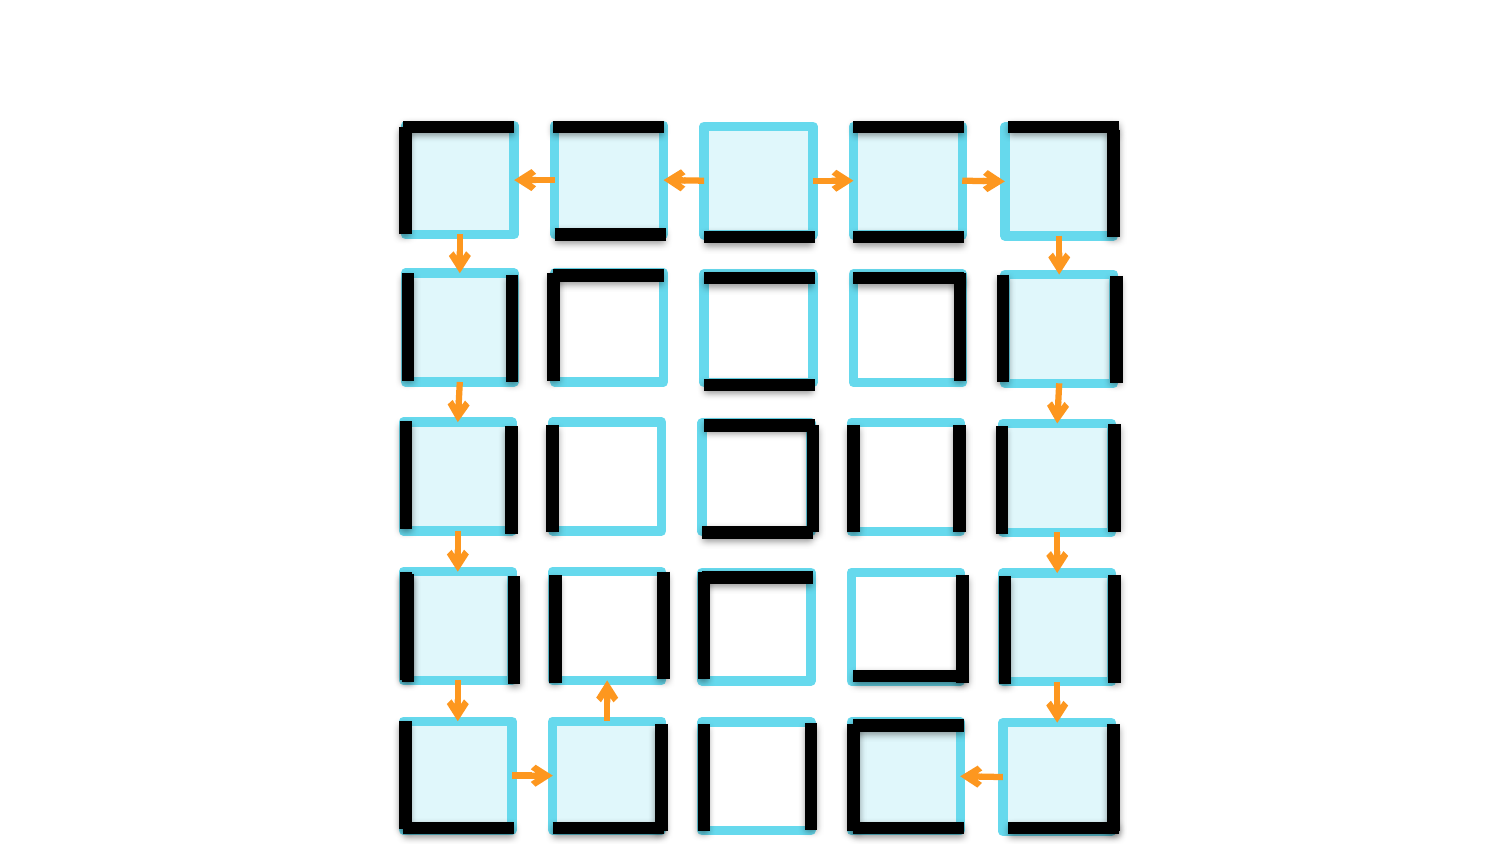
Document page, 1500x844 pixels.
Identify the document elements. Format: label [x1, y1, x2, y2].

text_box [1011, 274, 1112, 384]
text_box [702, 721, 807, 831]
text_box [564, 289, 664, 382]
text_box [416, 273, 507, 382]
text_box [704, 126, 813, 230]
text_box [413, 571, 513, 681]
text_box [415, 140, 515, 235]
text_box [552, 422, 662, 531]
text_box [552, 721, 662, 821]
text_box [554, 140, 664, 227]
text_box [1004, 136, 1102, 236]
text_box [1056, 383, 1060, 424]
text_box [853, 292, 950, 383]
text_box [412, 721, 513, 821]
text_box [702, 437, 802, 525]
text_box [1002, 423, 1108, 533]
text_box [851, 422, 961, 532]
text_box [713, 592, 811, 682]
text_box [704, 292, 813, 378]
text_box [851, 572, 961, 670]
text_box [552, 571, 657, 681]
text_box [853, 140, 963, 230]
text_box [1002, 573, 1111, 682]
text_box [1002, 722, 1110, 832]
text_box [415, 422, 513, 531]
text_box [865, 740, 961, 820]
